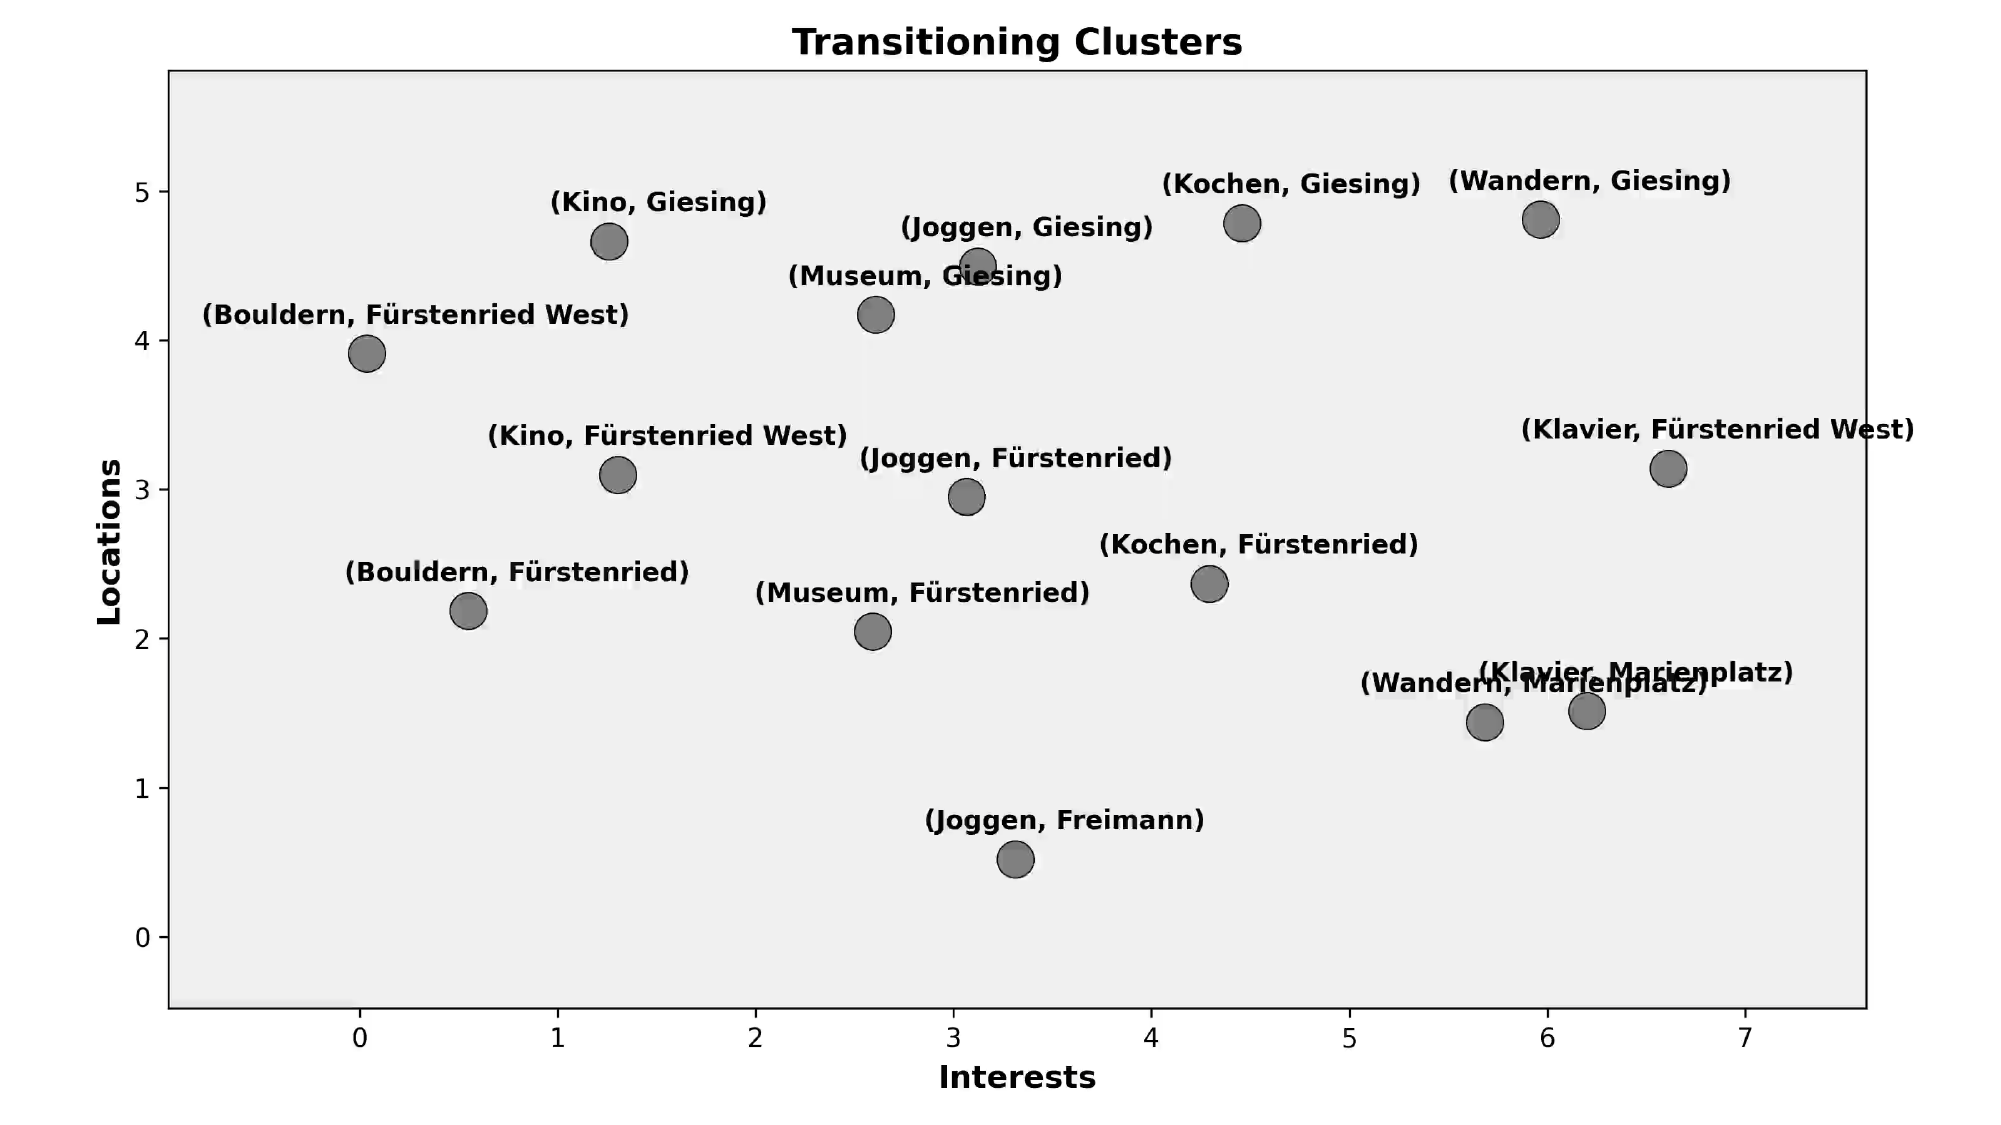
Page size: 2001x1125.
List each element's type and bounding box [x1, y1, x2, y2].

text_box [60, 0, 1940, 1125]
